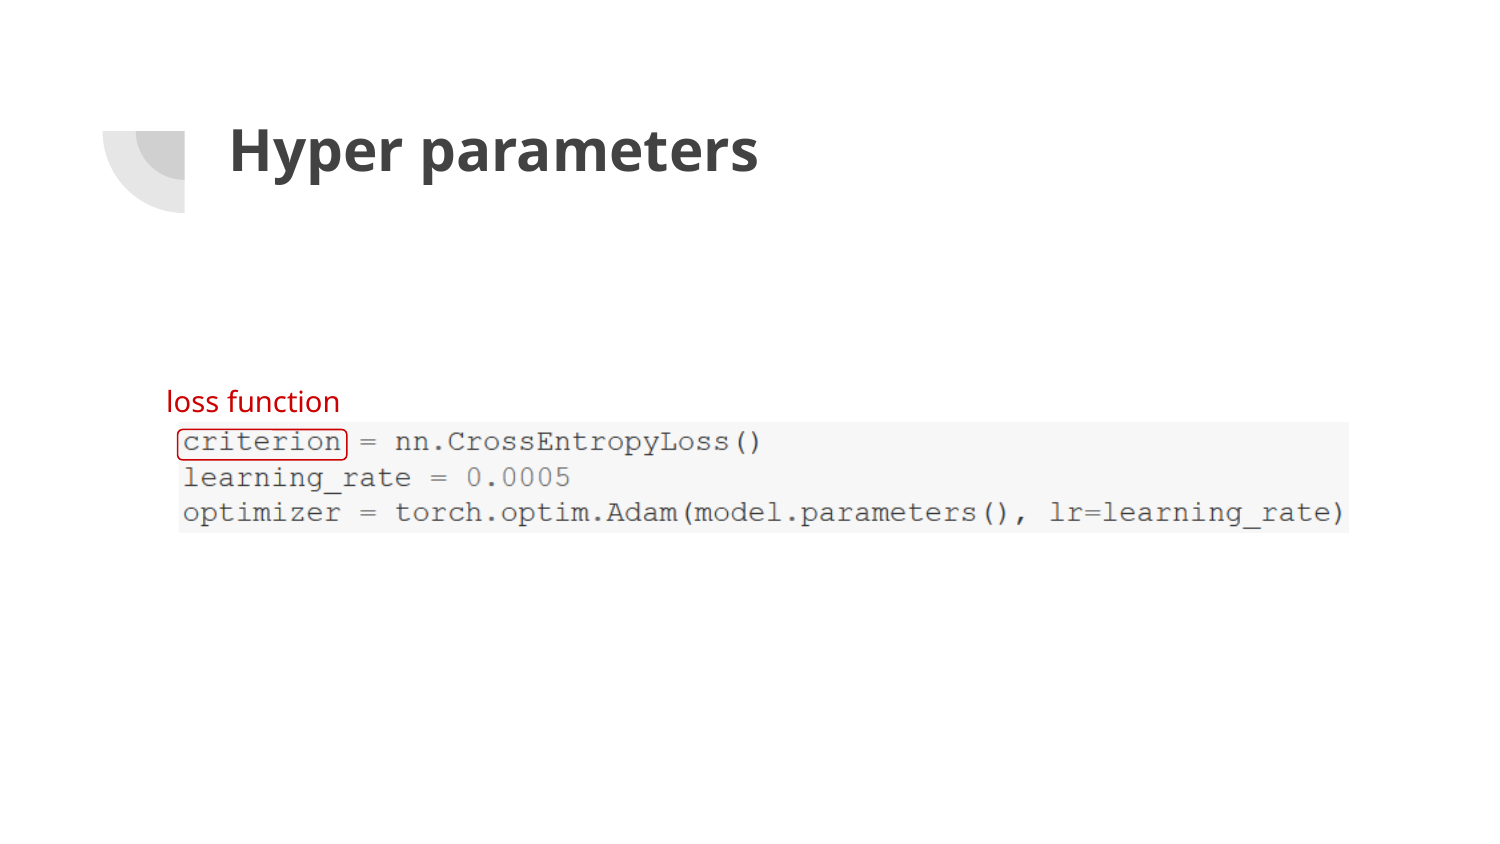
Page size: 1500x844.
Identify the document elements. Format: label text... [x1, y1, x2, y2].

text_box loss function [151, 368, 396, 441]
title Hyper parameters [213, 98, 1368, 263]
picture [178, 422, 1349, 533]
